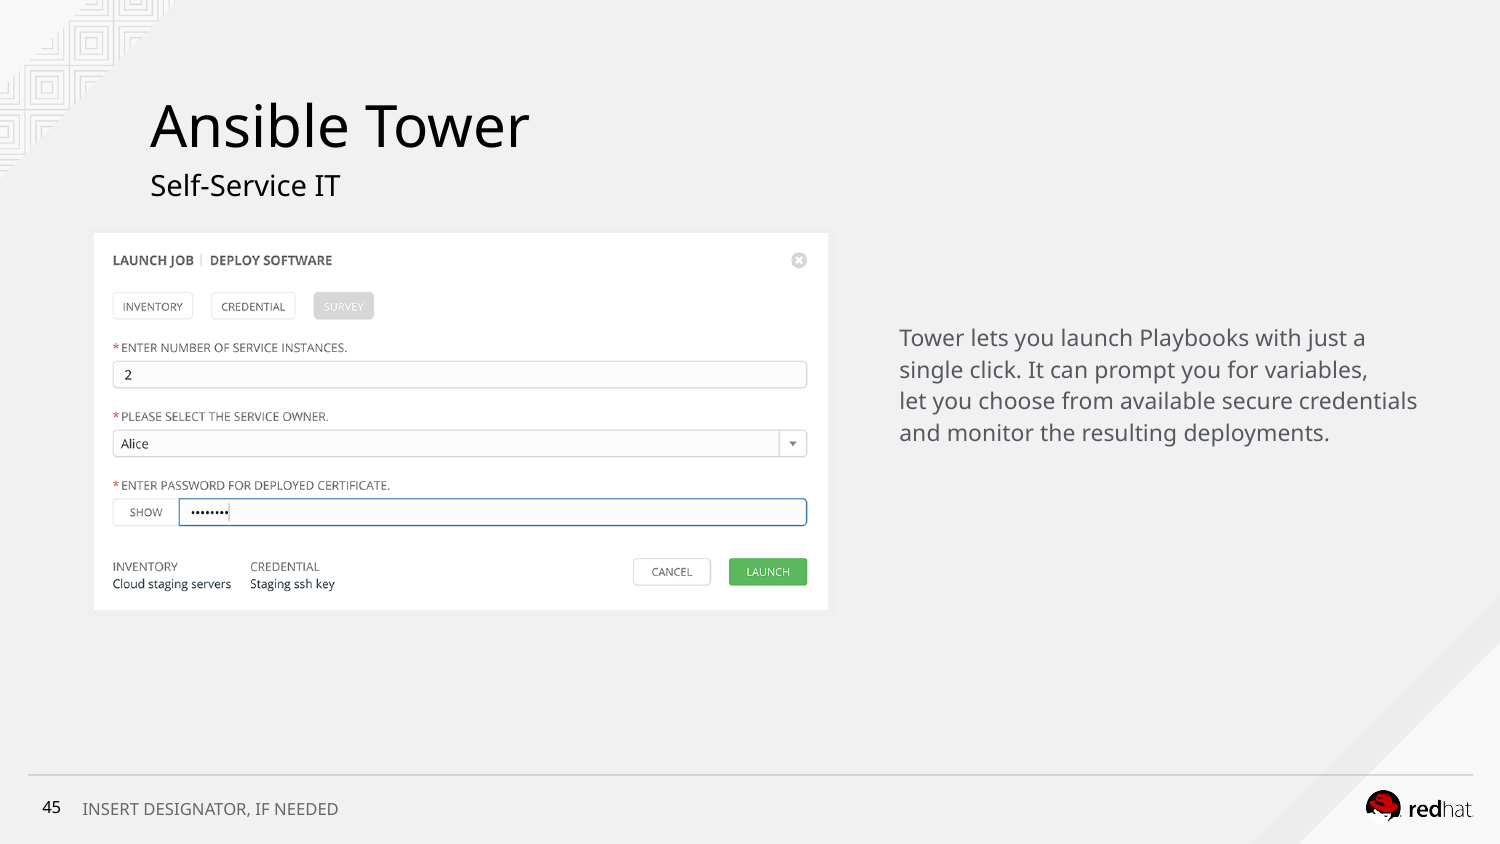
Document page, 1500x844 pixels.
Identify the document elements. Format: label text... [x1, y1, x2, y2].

picture [0, 0, 1500, 844]
text_box <number> [16, 776, 77, 841]
text_box Tower lets you launch Playbooks with just a single click. It can prompt you for variables, let you choose from available secure credentials and monitor the resulting deployments. [884, 312, 1448, 532]
text_box Self-Service IT [135, 152, 1365, 207]
text_box Ansible Tower [135, 0, 1365, 152]
